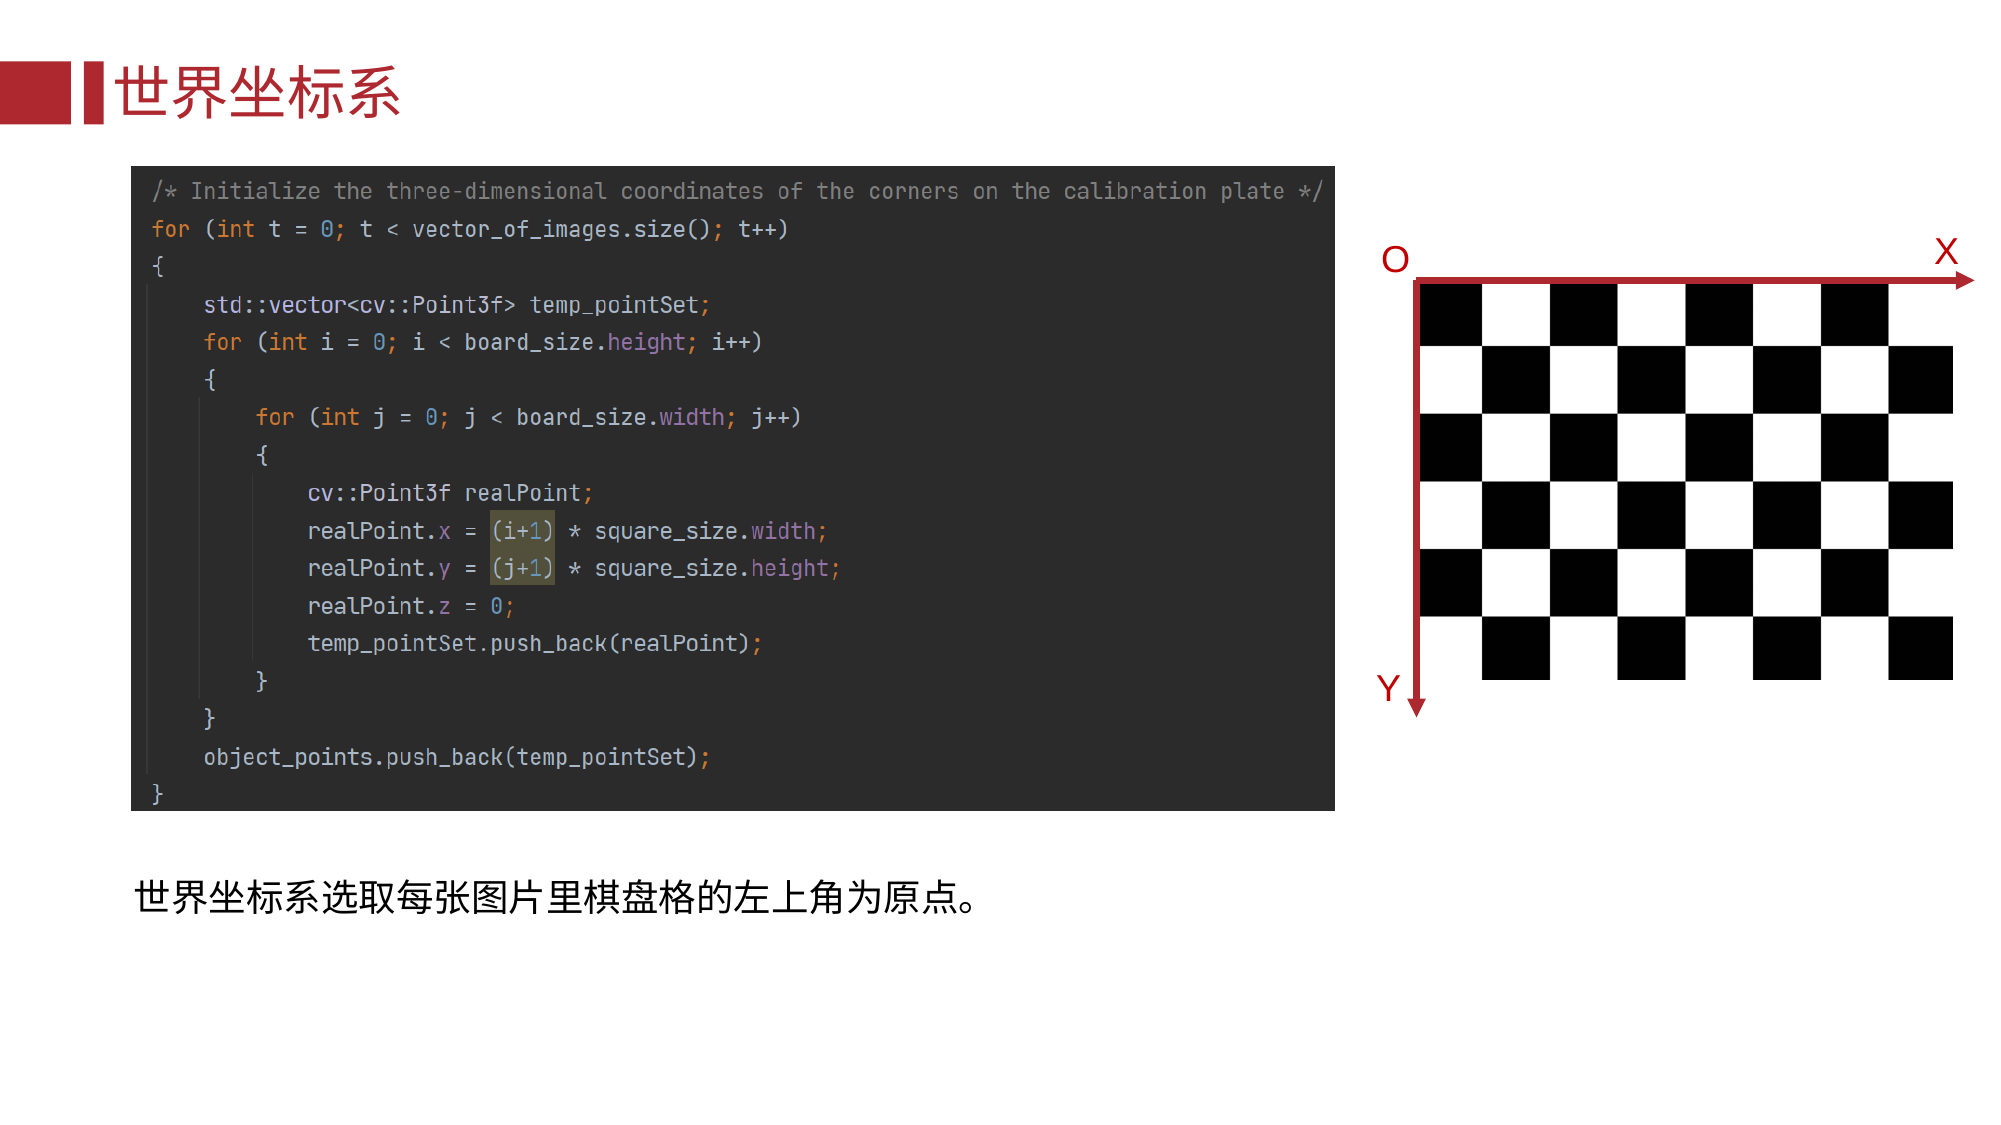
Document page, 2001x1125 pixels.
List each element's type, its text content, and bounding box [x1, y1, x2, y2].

text_box 世界坐标系选取每张图片里棋盘格的左上角为原点。 [118, 866, 1417, 927]
picture [131, 166, 1335, 811]
text_box Y [1361, 656, 1416, 717]
list 世界坐标系 [97, 56, 1102, 130]
picture [1417, 281, 1953, 680]
text_box O [1366, 228, 1426, 288]
text_box X [1919, 219, 1975, 280]
